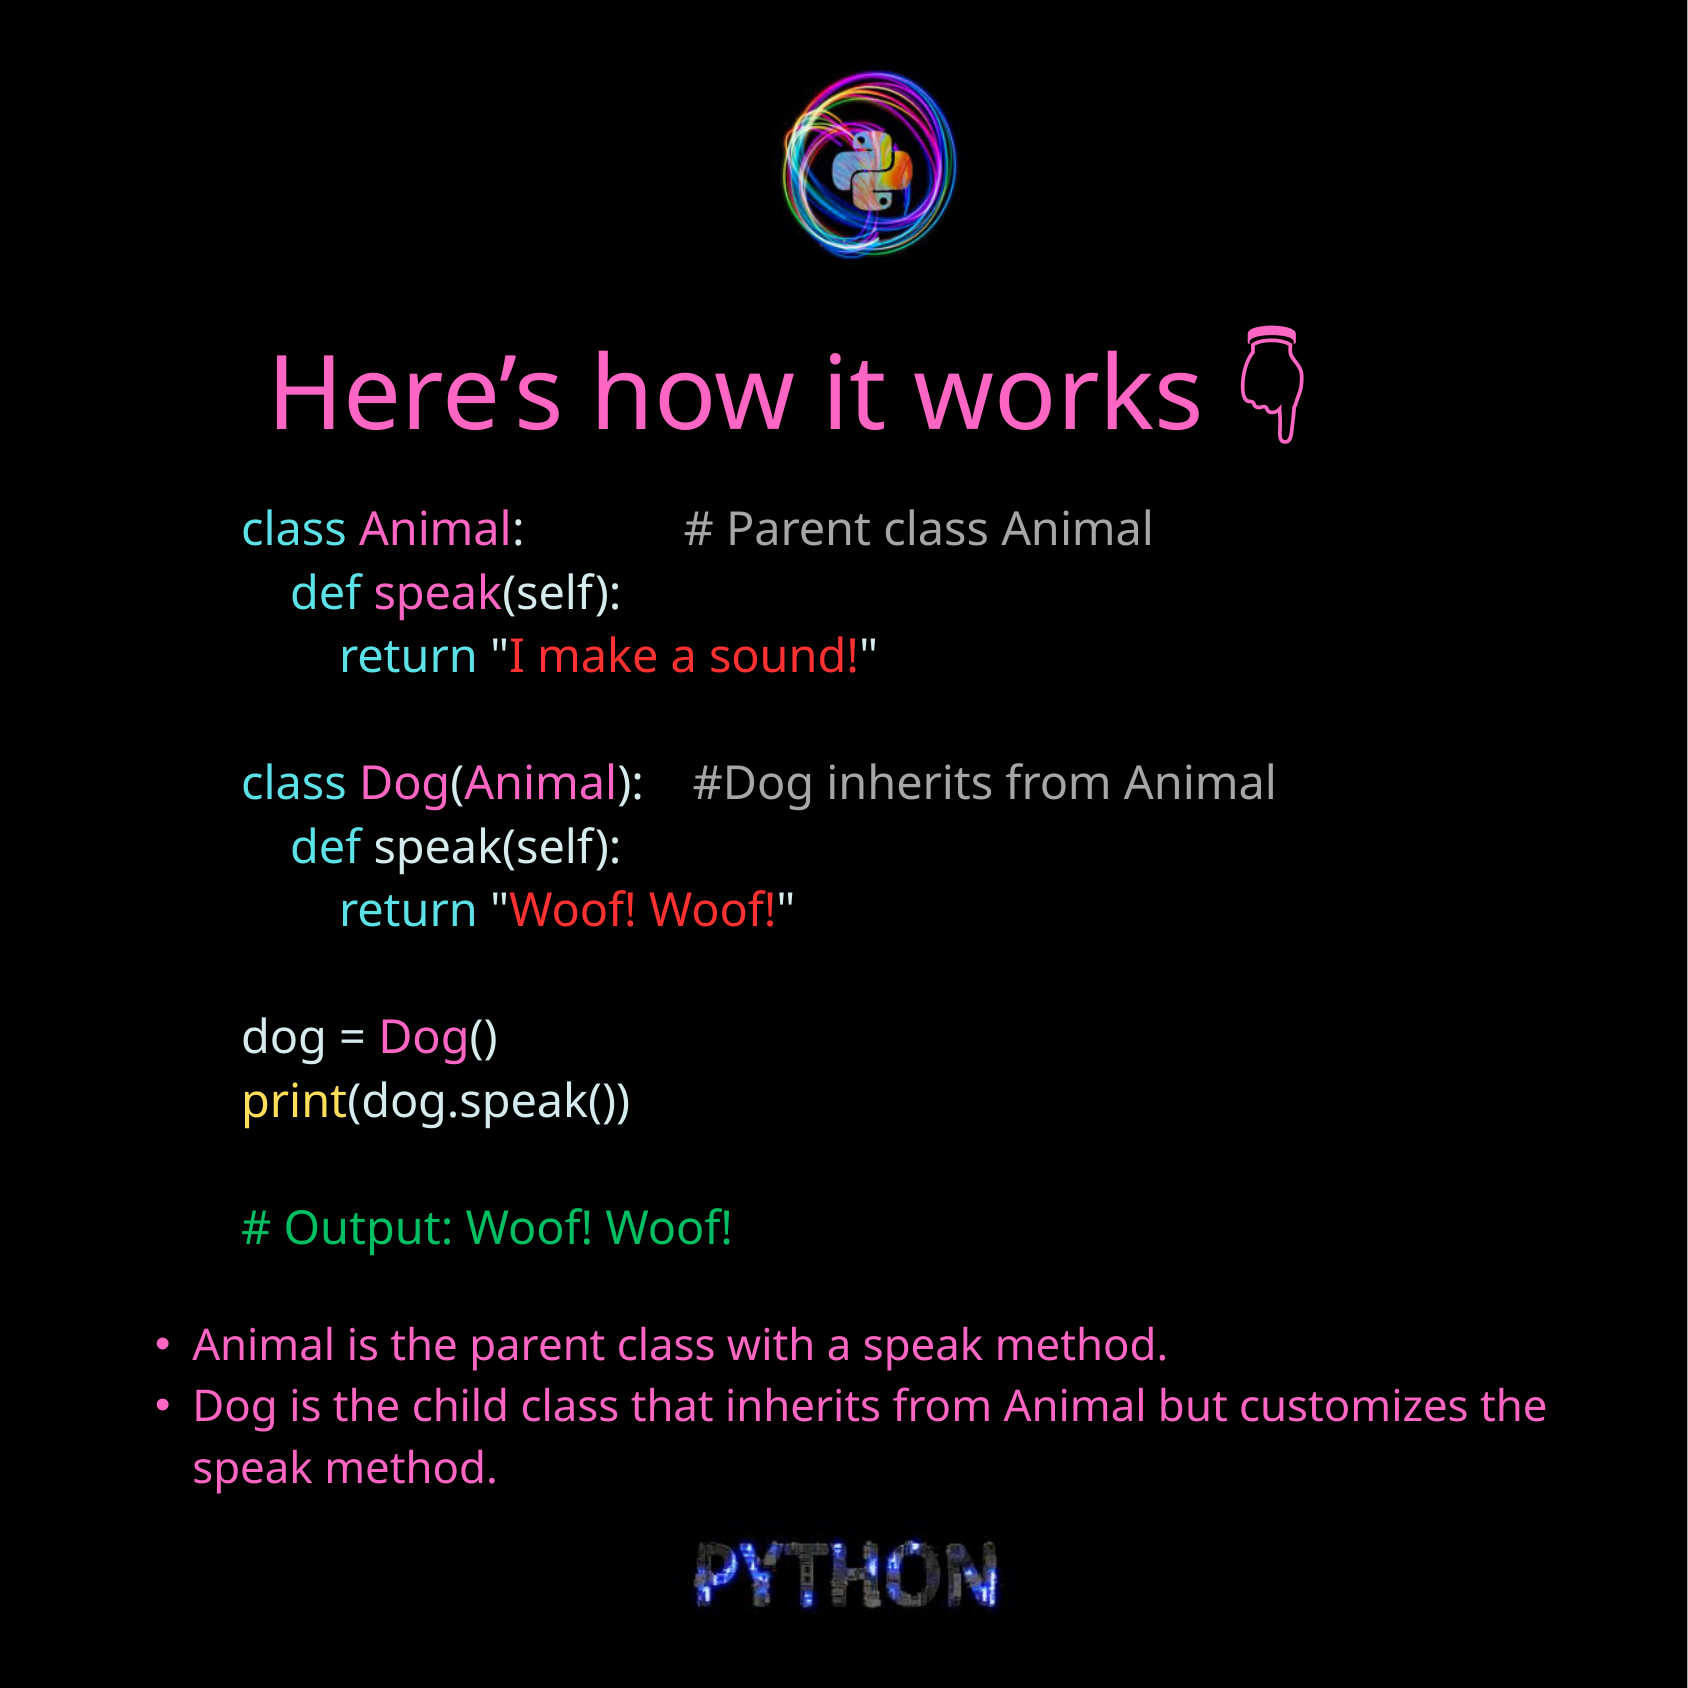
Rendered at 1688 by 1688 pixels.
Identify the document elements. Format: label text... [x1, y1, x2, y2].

text_box Animal is the parent class with a speak method. Dog is the child class that inherits from Animal but customizes the speak method. [117, 1308, 1590, 1554]
text_box [628, 1554, 1059, 1688]
text_box [669, 60, 1060, 277]
text_box class Animal: # Parent class Animal def speak(self): return "I make a sound!" class Dog(Animal): #Dog inherits from Animal def speak(self): return "Woof! Woof!" dog = Dog() print(dog.speak()) # Output: Woof! Woof! [241, 491, 1466, 1256]
text_box Here’s how it works 👇 [93, 368, 1489, 451]
